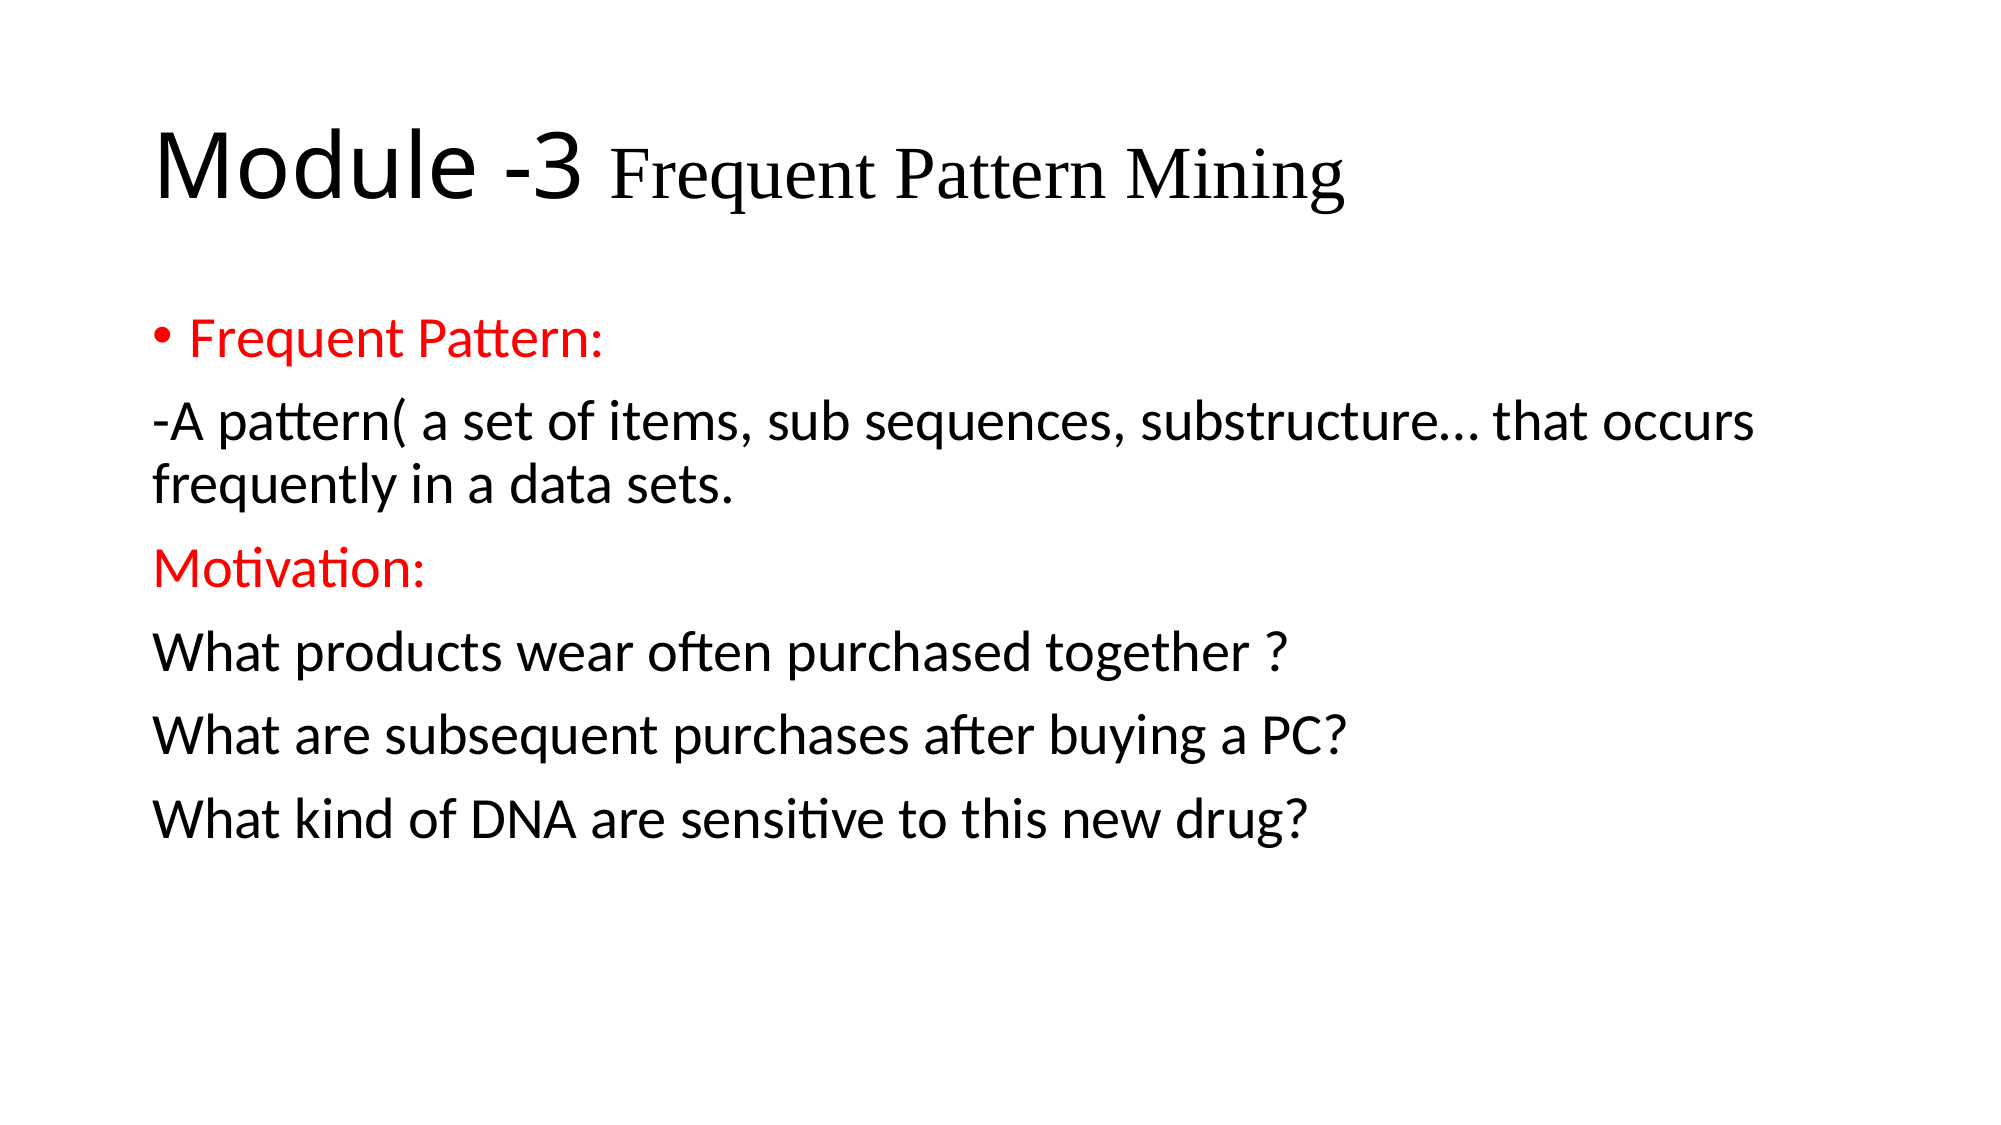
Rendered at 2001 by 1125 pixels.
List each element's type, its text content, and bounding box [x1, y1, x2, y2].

title Module -3 Frequent Pattern Mining [137, 59, 1863, 278]
list Frequent Pattern: -A pattern( a set of items, sub sequences, substructure… that occurs frequently in a data sets. Motivation: What products wear often purchased together ? What are subsequent purchases after buying a PC? What kind of DNA are sensitive to this new drug? [137, 299, 1863, 1014]
